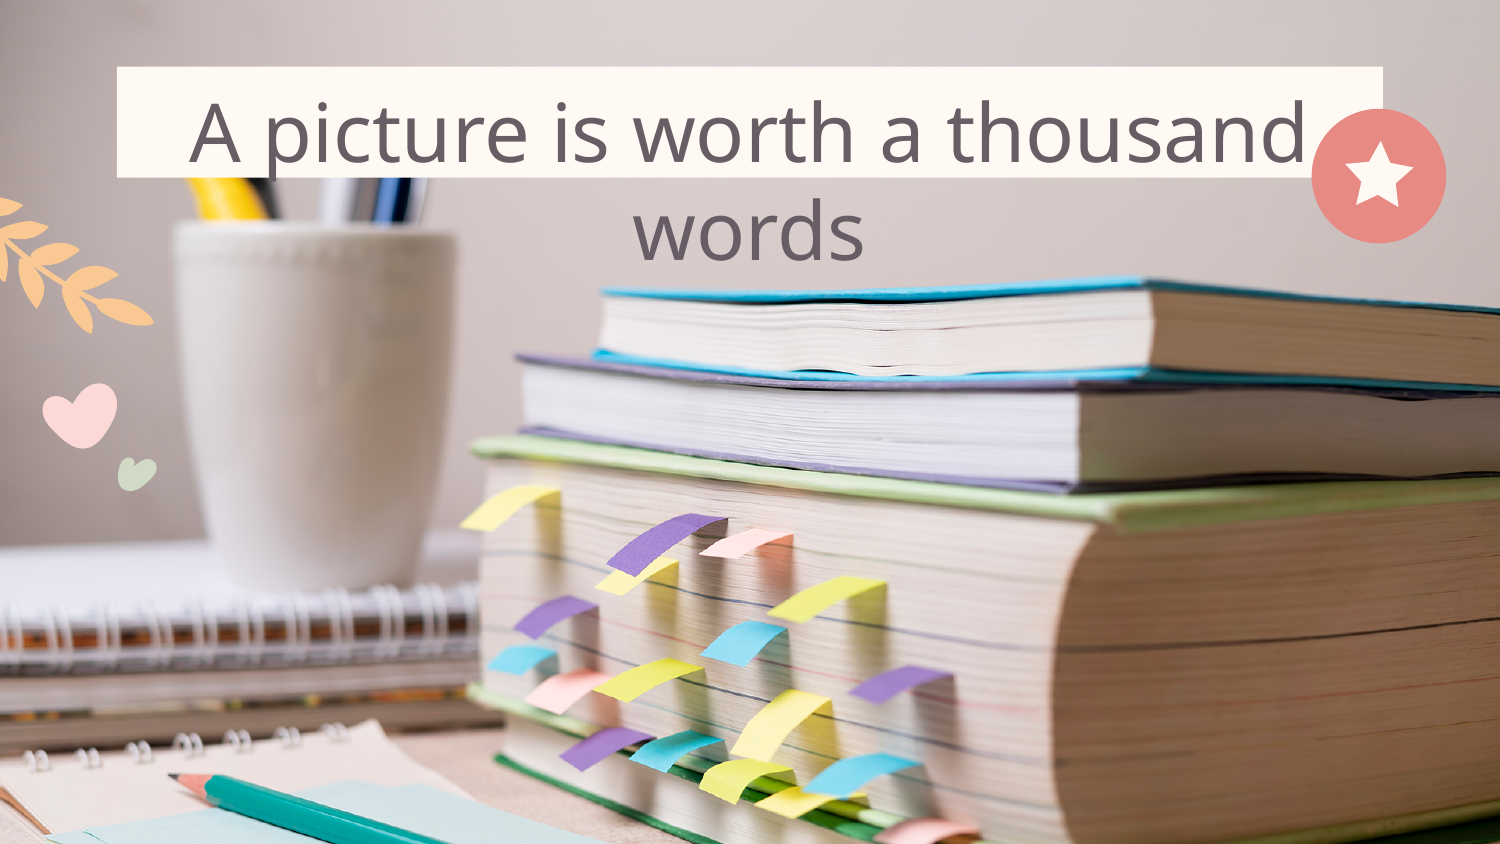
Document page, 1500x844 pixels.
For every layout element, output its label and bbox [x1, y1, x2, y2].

picture [0, 0, 1500, 844]
text_box [1307, 105, 1450, 248]
text_box [41, 383, 158, 492]
